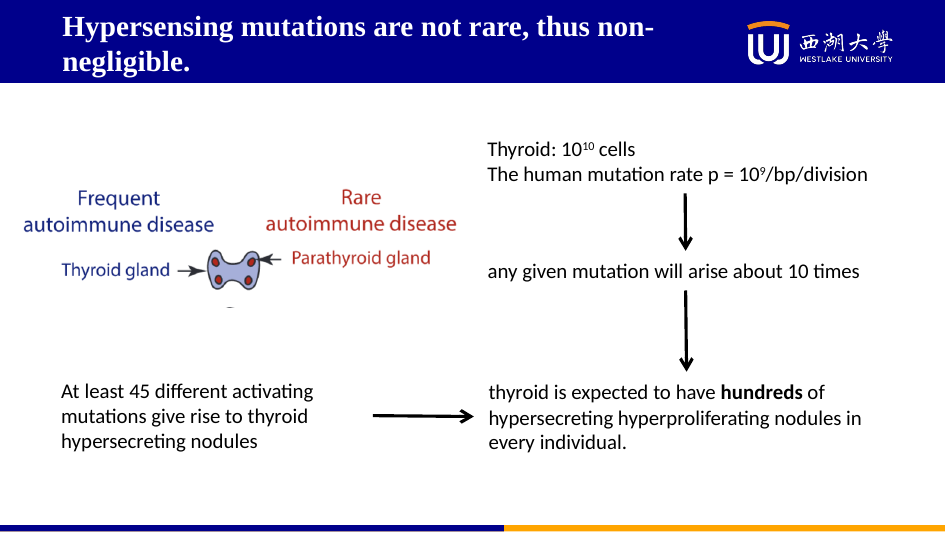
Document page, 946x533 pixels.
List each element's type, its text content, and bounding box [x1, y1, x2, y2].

picture [747, 20, 893, 65]
text_box Thyroid: 1010 cells The human mutation rate p = 109/bp/division [472, 128, 898, 194]
picture [18, 179, 470, 308]
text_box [0, 524, 946, 532]
text_box thyroid is expected to have hundreds of hypersecreting hyperproliferating nodules in every individual. [473, 371, 900, 462]
text_box any given mutation will arise about 10 times [473, 250, 899, 291]
text_box Hypersensing mutations are not rare, thus non-negligible. [60, 0, 698, 77]
text_box At least 45 different activating mutations give rise to thyroid hypersecreting nodules [46, 370, 373, 461]
